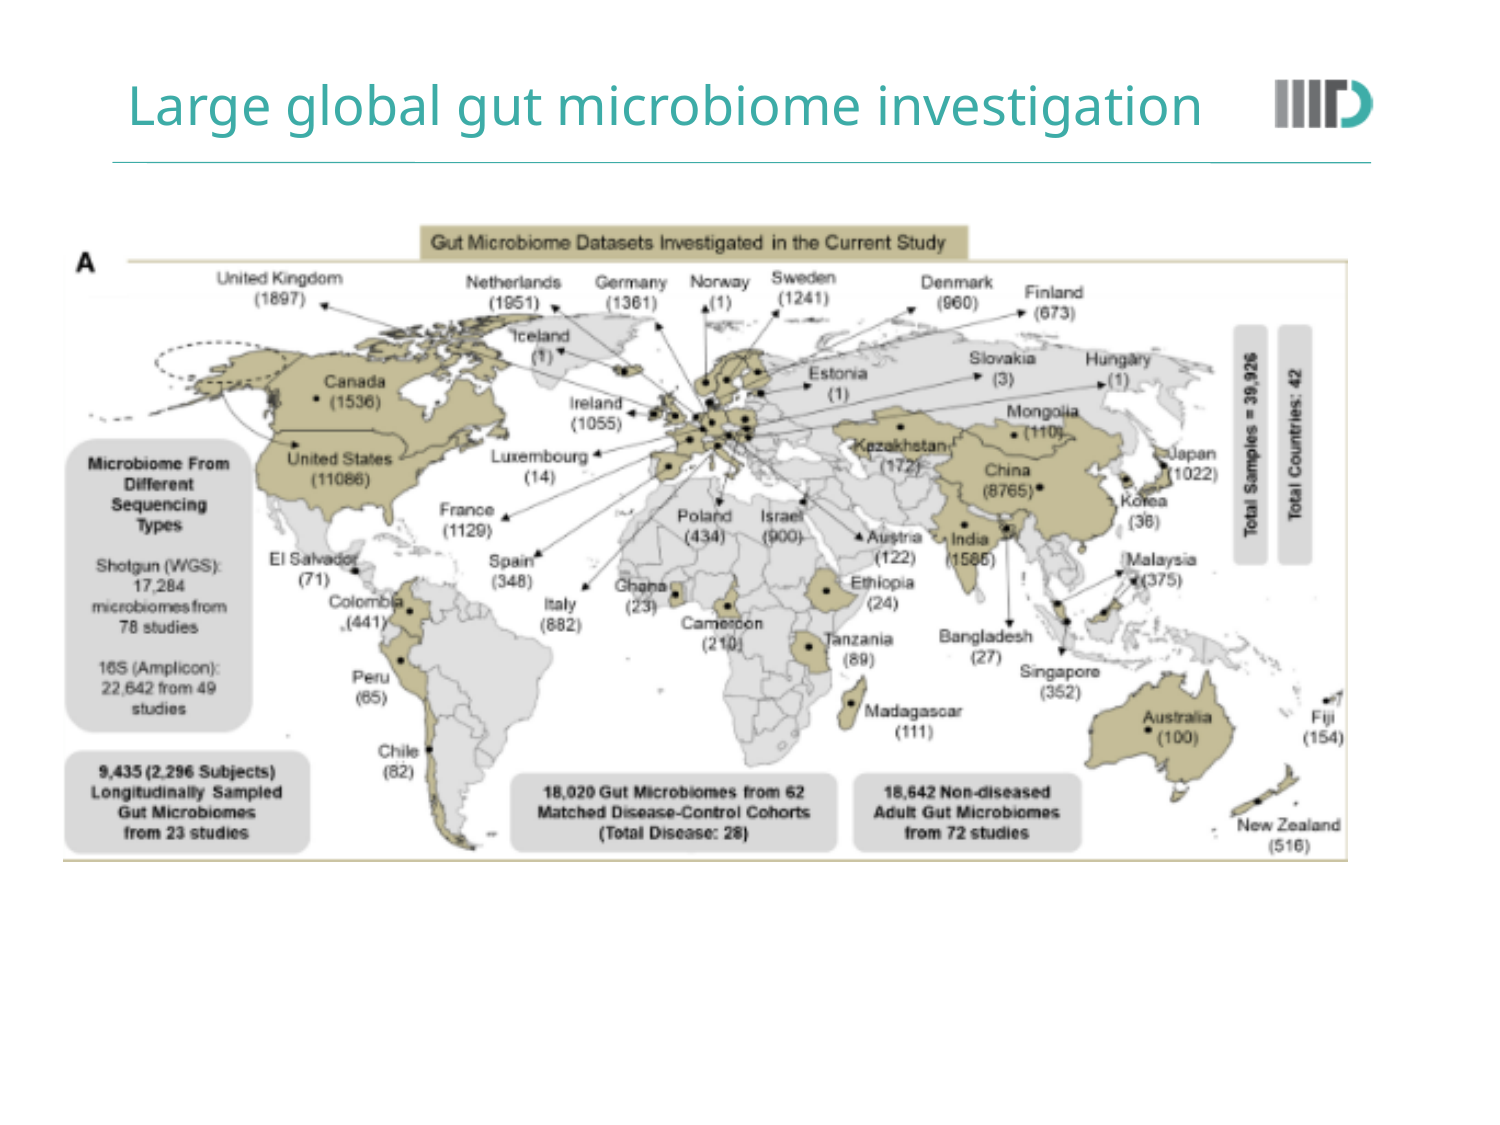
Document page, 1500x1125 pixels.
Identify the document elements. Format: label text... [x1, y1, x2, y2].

picture [63, 222, 1348, 862]
title Large global gut microbiome investigation [112, 52, 1236, 163]
picture [1256, 67, 1388, 141]
